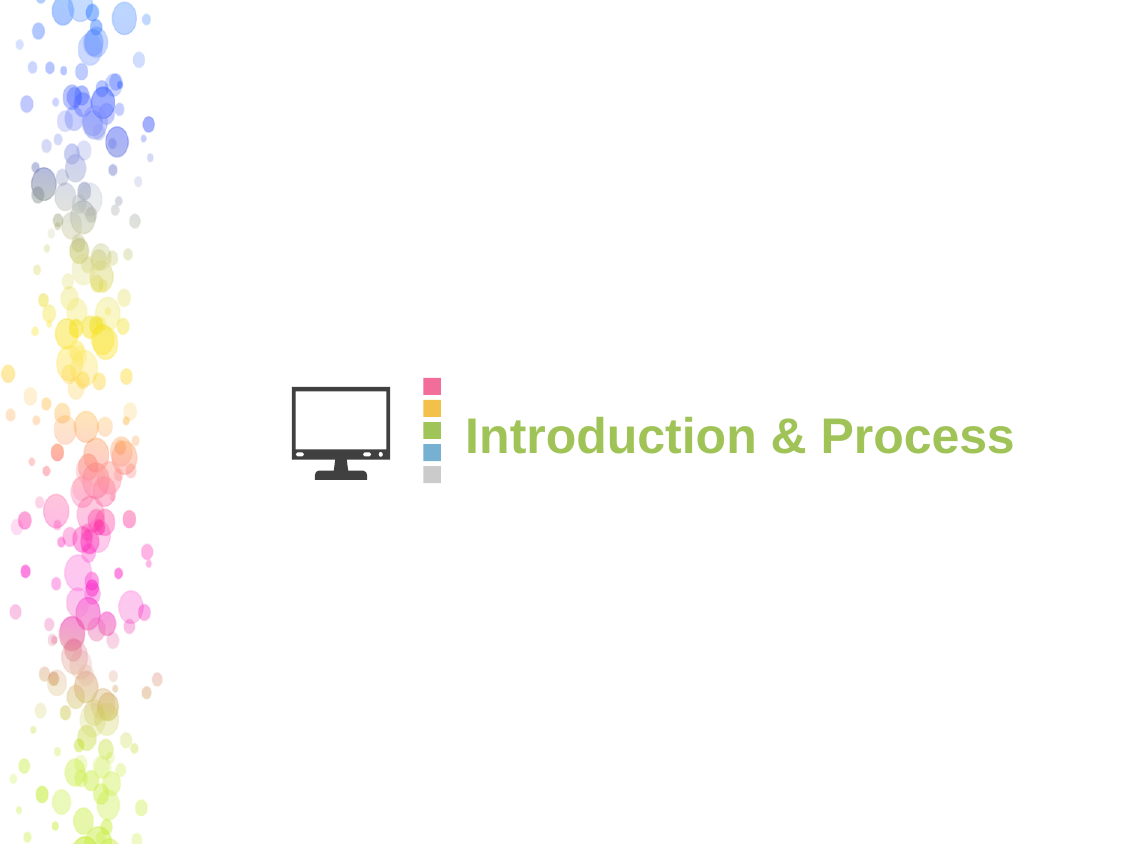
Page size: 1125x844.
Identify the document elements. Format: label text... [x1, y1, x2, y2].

text_box [289, 384, 393, 482]
picture [0, 0, 1125, 844]
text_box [423, 377, 442, 484]
title Introduction & Process [450, 382, 1124, 484]
